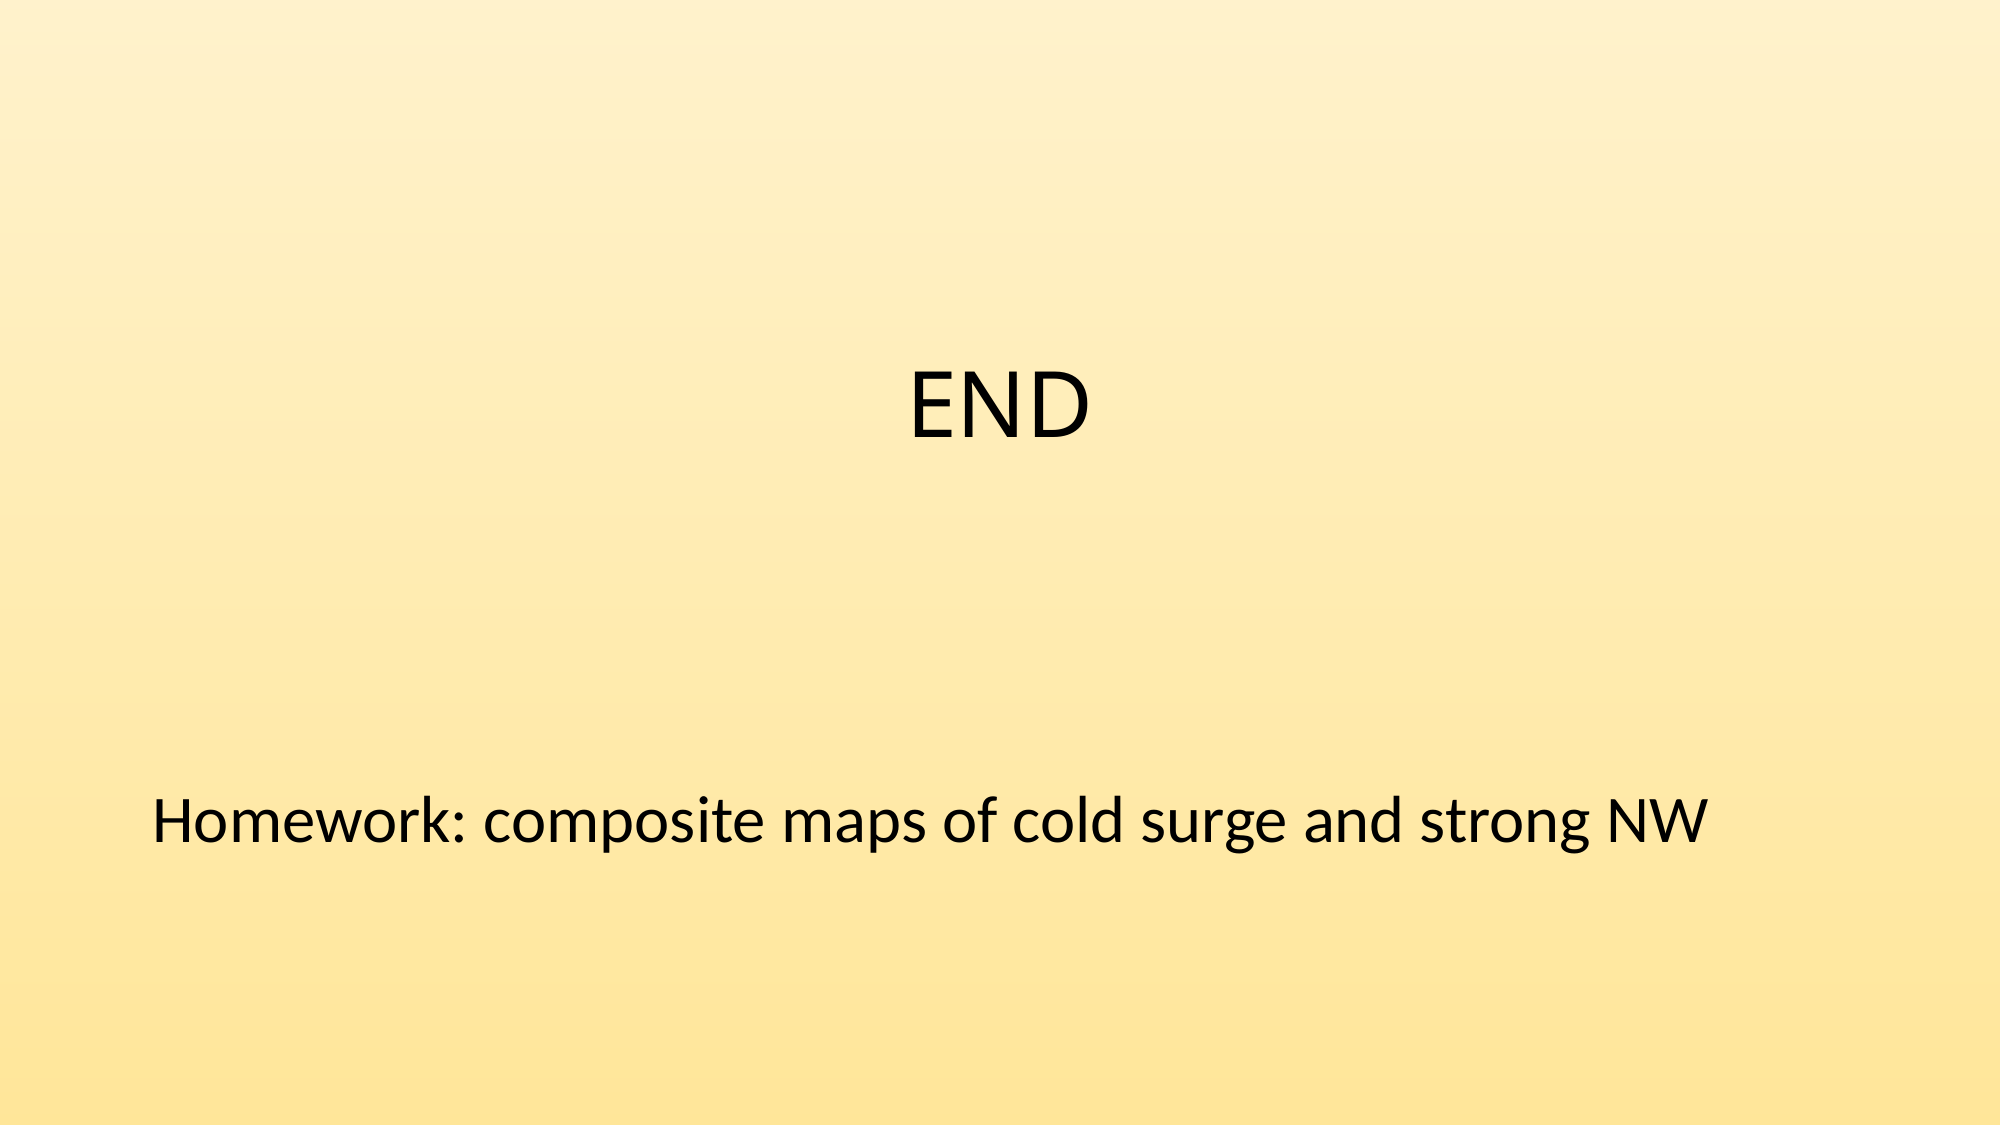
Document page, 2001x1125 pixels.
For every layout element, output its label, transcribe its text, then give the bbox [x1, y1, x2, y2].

list Homework: composite maps of cold surge and strong NW [137, 777, 1863, 1014]
title END [137, 298, 1863, 517]
